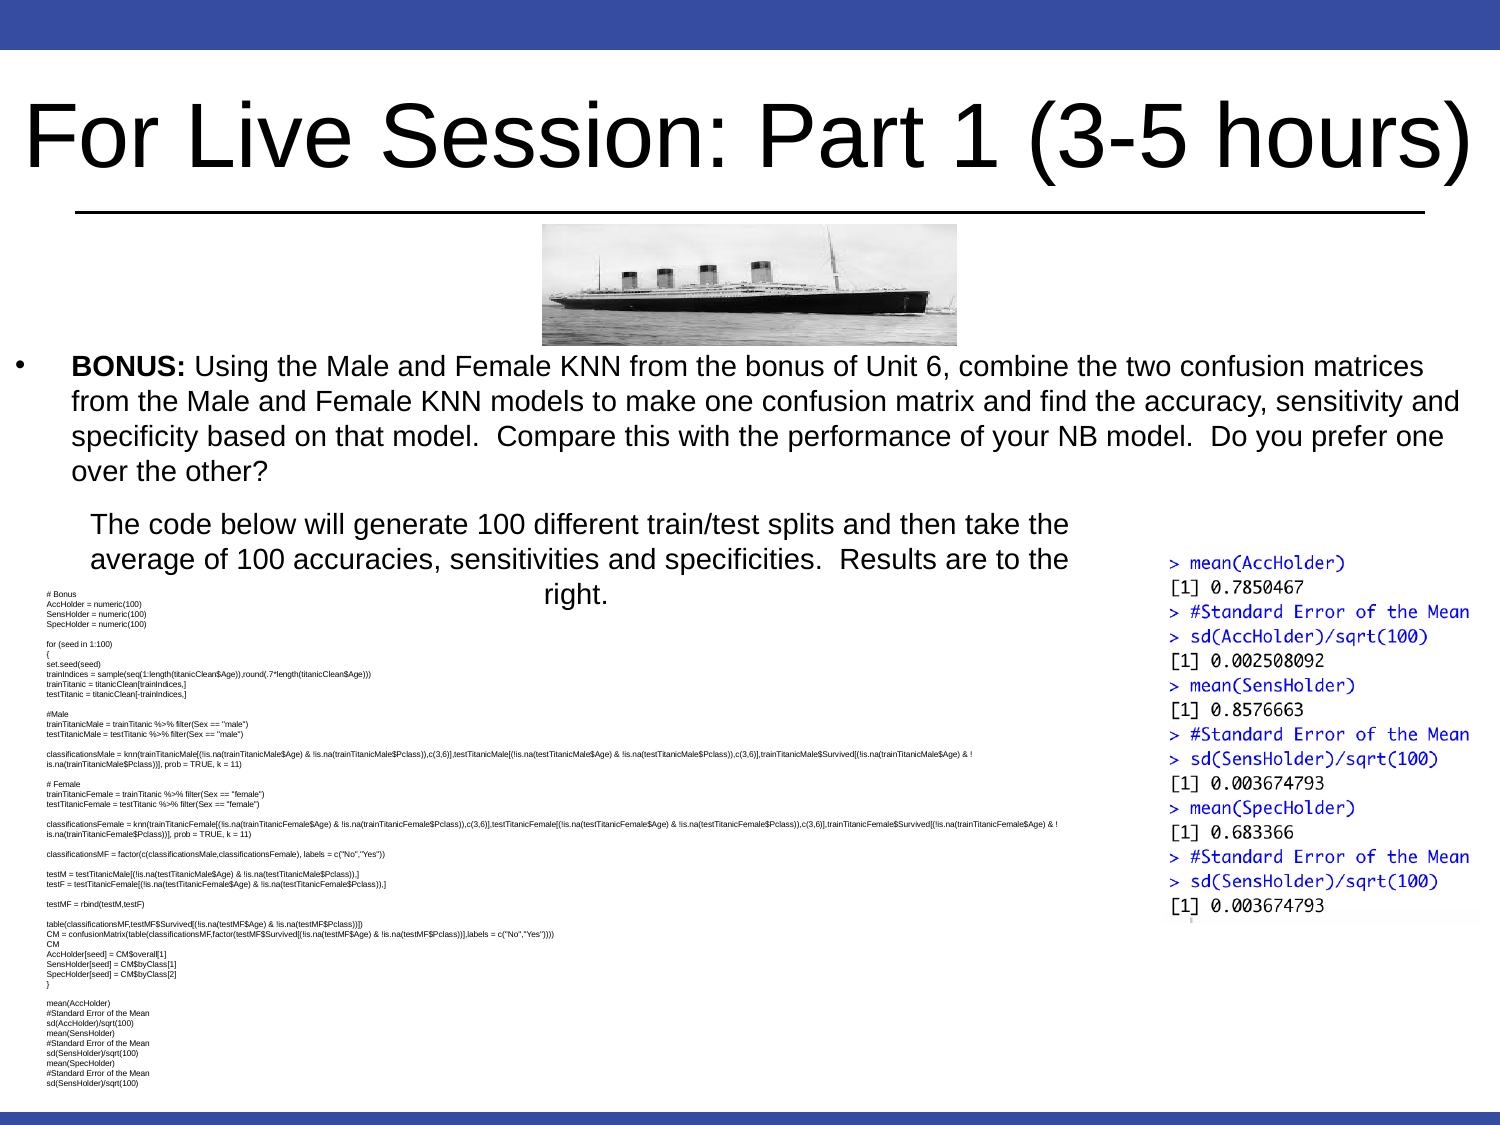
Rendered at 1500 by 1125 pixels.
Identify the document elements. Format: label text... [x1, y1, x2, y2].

text_box # Bonus AccHolder = numeric(100) SensHolder = numeric(100) SpecHolder = numeric(100) for (seed in 1:100) { set.seed(seed) trainIndices = sample(seq(1:length(titanicClean$Age)),round(.7*length(titanicClean$Age))) trainTitanic = titanicClean[trainIndices,] testTitanic = titanicClean[-trainIndices,] #Male trainTitanicMale = trainTitanic %>% filter(Sex == "male") testTitanicMale = testTitanic %>% filter(Sex == "male") classificationsMale = knn(trainTitanicMale[(!is.na(trainTitanicMale$Age) & !is.na(trainTitanicMale$Pclass)),c(3,6)],testTitanicMale[(!is.na(testTitanicMale$Age) & !is.na(testTitanicMale$Pclass)),c(3,6)],trainTitanicMale$Survived[(!is.na(trainTitanicMale$Age) & !is.na(trainTitanicMale$Pclass))], prob = TRUE, k = 11) # Female trainTitanicFemale = trainTitanic %>% filter(Sex == "female") testTitanicFemale = testTitanic %>% filter(Sex == "female") classificationsFemale = knn(trainTitanicFemale[(!is.na(trainTitanicFemale$Age) & !is.na(trainTitanicFemale$Pclass)),c(3,6)],testTitanicFemale[(!is.na(testTitanicFemale$Age) & !is.na(testTitanicFemale$Pclass)),c(3,6)],trainTitanicFemale$Survived[(!is.na(trainTitanicFemale$Age) & !is.na(trainTitanicFemale$Pclass))], prob = TRUE, k = 11) classificationsMF = factor(c(classificationsMale,classificationsFemale), labels = c("No","Yes")) testM = testTitanicMale[(!is.na(testTitanicMale$Age) & !is.na(testTitanicMale$Pclass)),] testF = testTitanicFemale[(!is.na(testTitanicFemale$Age) & !is.na(testTitanicFemale$Pclass)),] testMF = rbind(testM,testF) table(classificationsMF,testMF$Survived[(!is.na(testMF$Age) & !is.na(testMF$Pclass))]) CM = confusionMatrix(table(classificationsMF,factor(testMF$Survived[(!is.na(testMF$Age) & !is.na(testMF$Pclass))],labels = c("No","Yes")))) CM AccHolder[seed] = CM$overall[1] SensHolder[seed] = CM$byClass[1] SpecHolder[seed] = CM$byClass[2] } mean(AccHolder) #Standard Error of the Mean sd(AccHolder)/sqrt(100) mean(SensHolder) #Standard Error of the Mean sd(SensHolder)/sqrt(100) mean(SpecHolder) #Standard Error of the Mean sd(SensHolder)/sqrt(100) [31, 572, 1089, 1096]
picture [542, 224, 958, 346]
list BONUS: Using the Male and Female KNN from the bonus of Unit 6, combine the two confusion matrices from the Male and Female KNN models to make one confusion matrix and find the accuracy, sensitivity and specificity based on that model. Compare this with the performance of your NB model. Do you prefer one over the other? [0, 339, 1500, 941]
text_box The code below will generate 100 different train/test splits and then take the average of 100 accuracies, sensitivities and specificities. Results are to the right. [40, 498, 1121, 618]
picture [1161, 547, 1482, 923]
title For Live Session: Part 1 (3-5 hours) [0, 37, 1500, 225]
